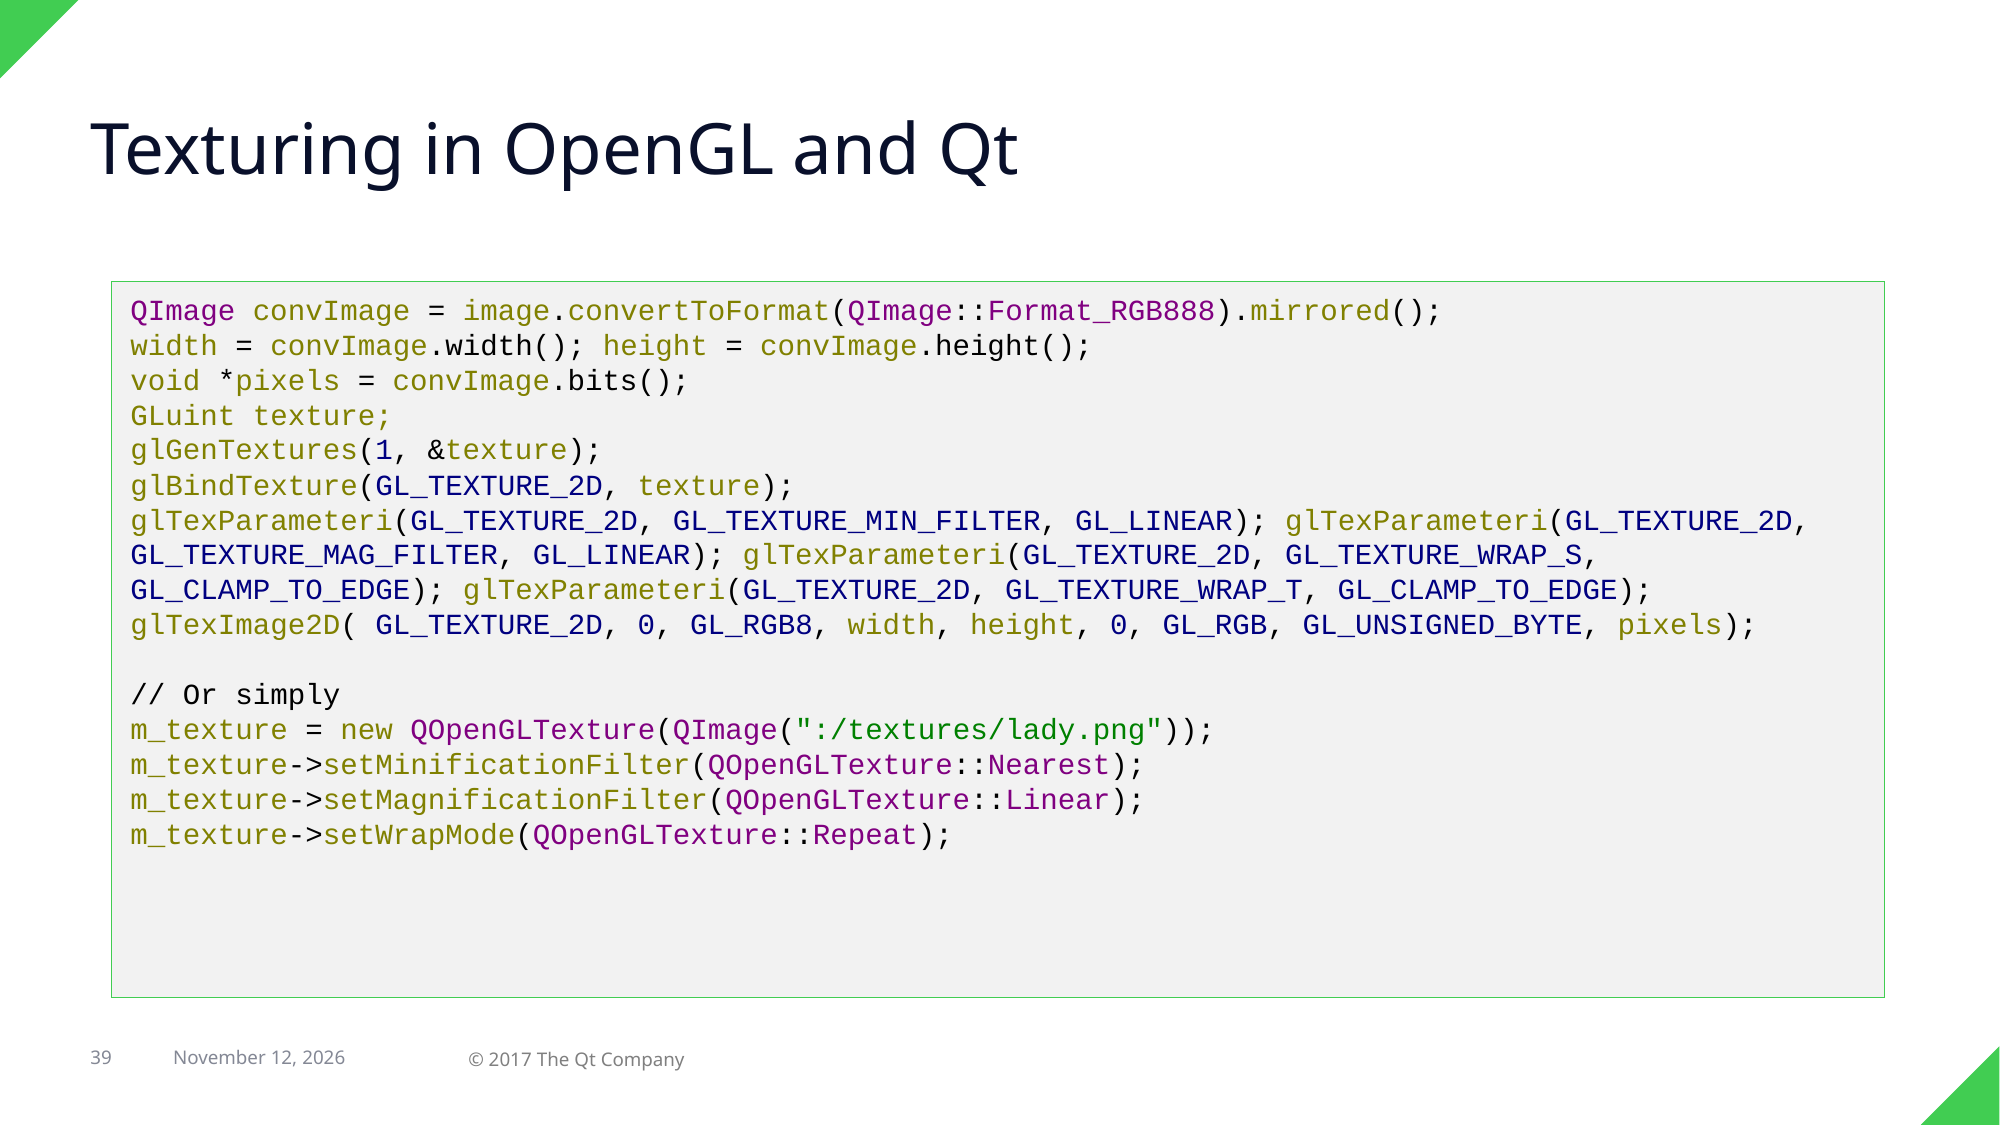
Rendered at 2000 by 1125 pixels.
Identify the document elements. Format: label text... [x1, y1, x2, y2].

title Texturing in OpenGL and Qt [90, 113, 1910, 268]
slide_number 39 [90, 1046, 173, 1071]
text_box QImage convImage = image.convertToFormat(QImage::Format_RGB888).mirrored(); width = convImage.width(); height = convImage.height(); void *pixels = convImage.bits(); GLuint texture; glGenTextures(1, &texture); glBindTexture(GL_TEXTURE_2D, texture); glTexParameteri(GL_TEXTURE_2D, GL_TEXTURE_MIN_FILTER, GL_LINEAR); glTexParameteri(GL_TEXTURE_2D, GL_TEXTURE_MAG_FILTER, GL_LINEAR); glTexParameteri(GL_TEXTURE_2D, GL_TEXTURE_WRAP_S, GL_CLAMP_TO_EDGE); glTexParameteri(GL_TEXTURE_2D, GL_TEXTURE_WRAP_T, GL_CLAMP_TO_EDGE); glTexImage2D( GL_TEXTURE_2D, 0, GL_RGB8, width, height, 0, GL_RGB, GL_UNSIGNED_BYTE, pixels); // Or simply m_texture = new QOpenGLTexture(QImage(":/textures/lady.png")); m_texture->setMinificationFilter(QOpenGLTexture::Nearest); m_texture->setMagnificationFilter(QOpenGLTexture::Linear); m_texture->setWrapMode(QOpenGLTexture::Repeat); [111, 281, 1885, 998]
footer © 2017 The Qt Company [468, 1046, 1910, 1071]
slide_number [173, 1046, 468, 1071]
